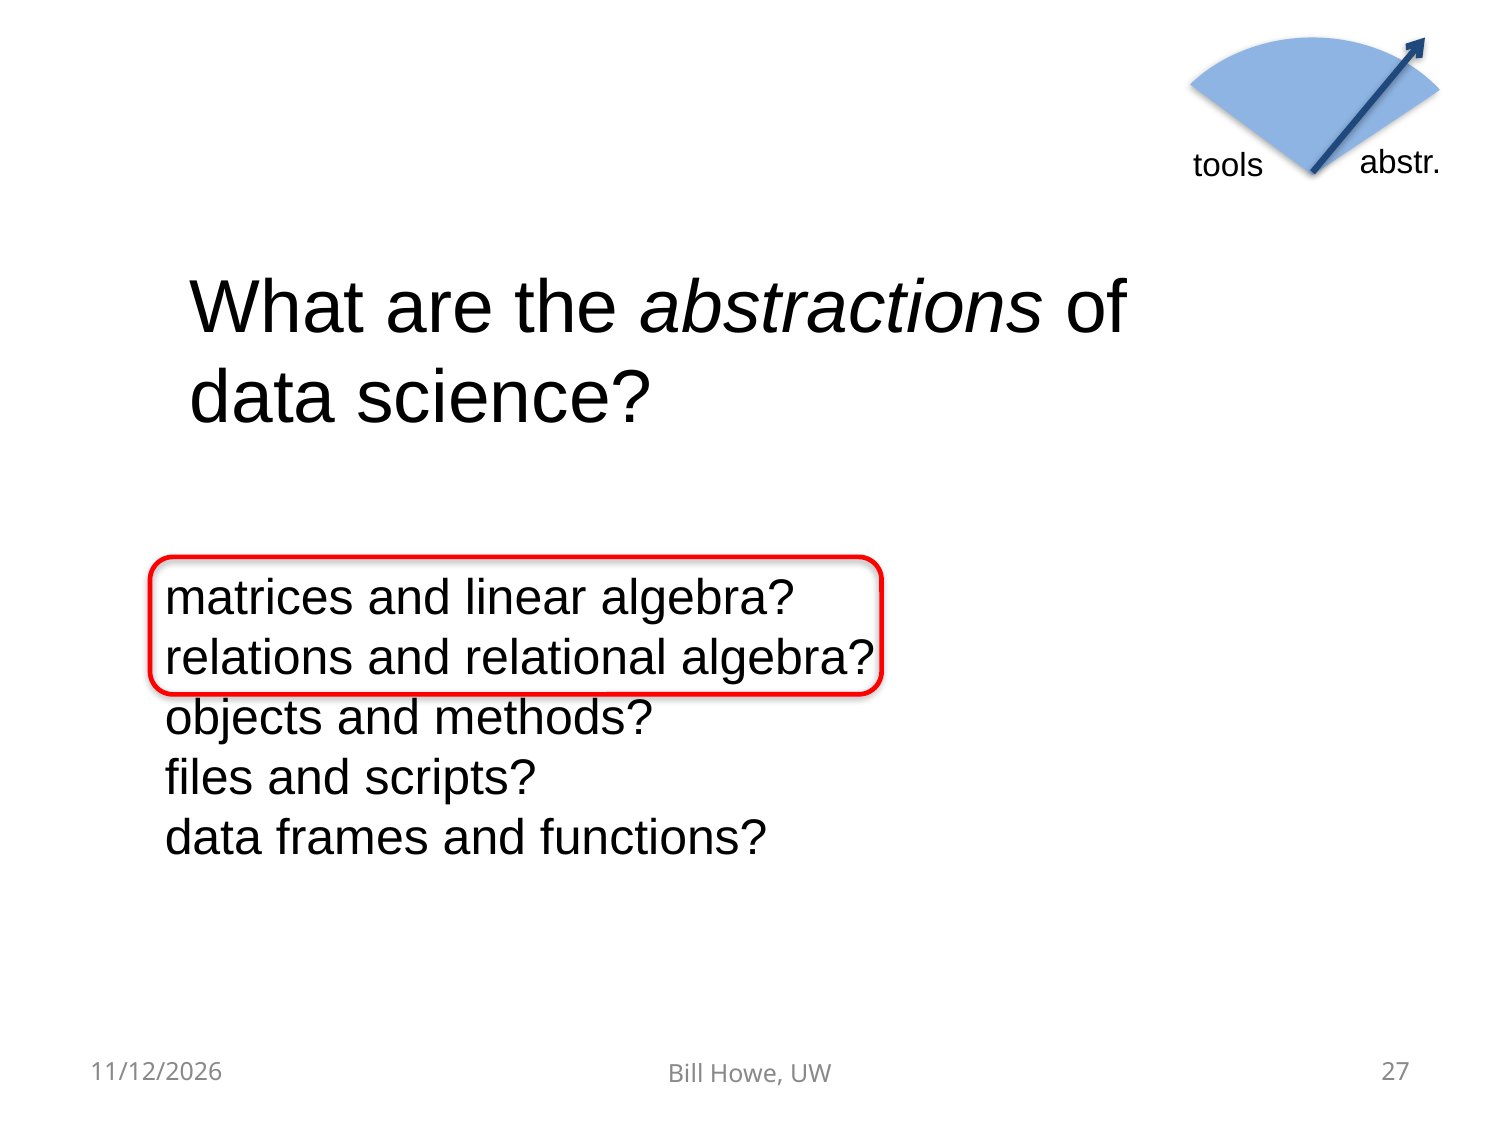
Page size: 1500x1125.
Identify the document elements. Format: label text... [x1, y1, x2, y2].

text_box [1189, 36, 1311, 136]
text_box [149, 556, 883, 696]
text_box tools [1178, 136, 1329, 191]
text_box [1429, 78, 1441, 99]
slide_number 27 [1074, 1042, 1425, 1103]
text_box abstr. [1344, 132, 1488, 188]
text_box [1312, 37, 1426, 173]
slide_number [75, 1042, 425, 1103]
footer Bill Howe, UW [512, 1042, 988, 1103]
text_box matrices and linear algebra? relations and relational algebra? objects and methods? files and scripts? data frames and functions? [150, 556, 1325, 872]
text_box What are the abstractions of data science? [174, 249, 1200, 445]
